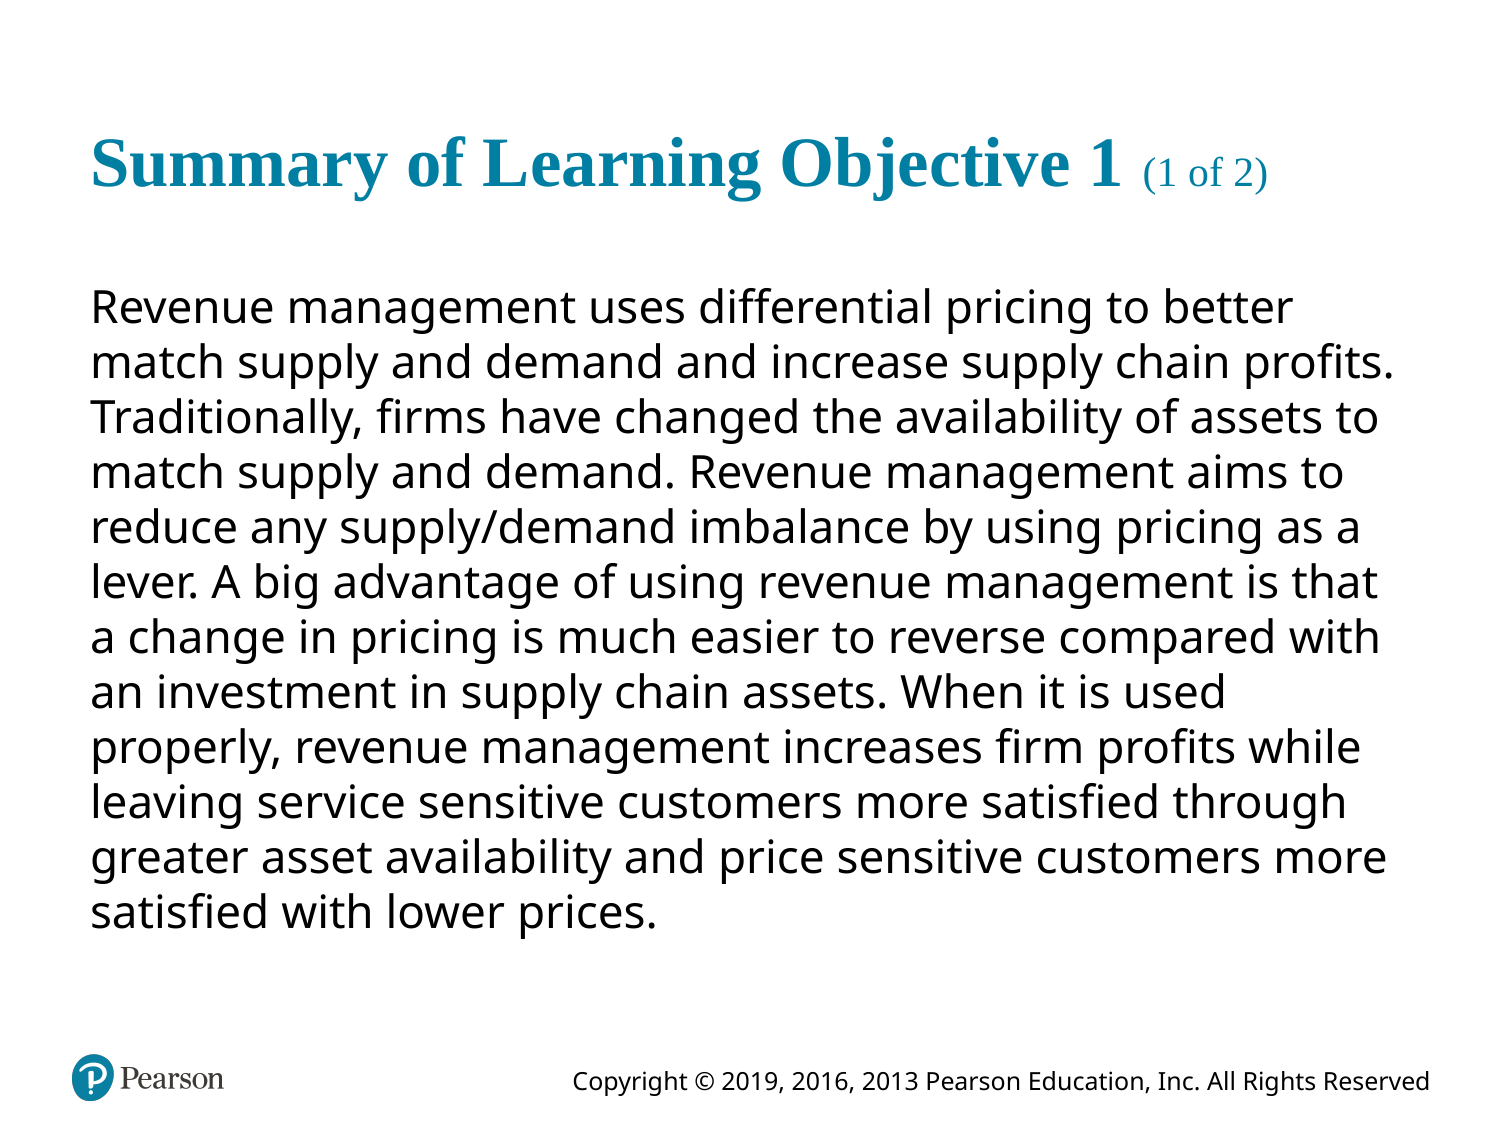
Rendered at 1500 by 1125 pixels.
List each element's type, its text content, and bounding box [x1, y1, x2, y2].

title Summary of Learning Objective 1 (1 of 2) [75, 0, 1425, 216]
list Revenue management uses differential pricing to better match supply and demand and increase supply chain profits. Traditionally, firms have changed the availability of assets to match supply and demand. Revenue management aims to reduce any supply/demand imbalance by using pricing as a lever. A big advantage of using revenue management is that a change in pricing is much easier to reverse compared with an investment in supply chain assets. When it is used properly, revenue management increases firm profits while leaving service sensitive customers more satisfied through greater asset availability and price sensitive customers more satisfied with lower prices. [75, 262, 1425, 950]
picture [80, 1063, 106, 1088]
picture [98, 1054, 224, 1101]
picture [72, 1087, 83, 1101]
picture [72, 1054, 88, 1070]
